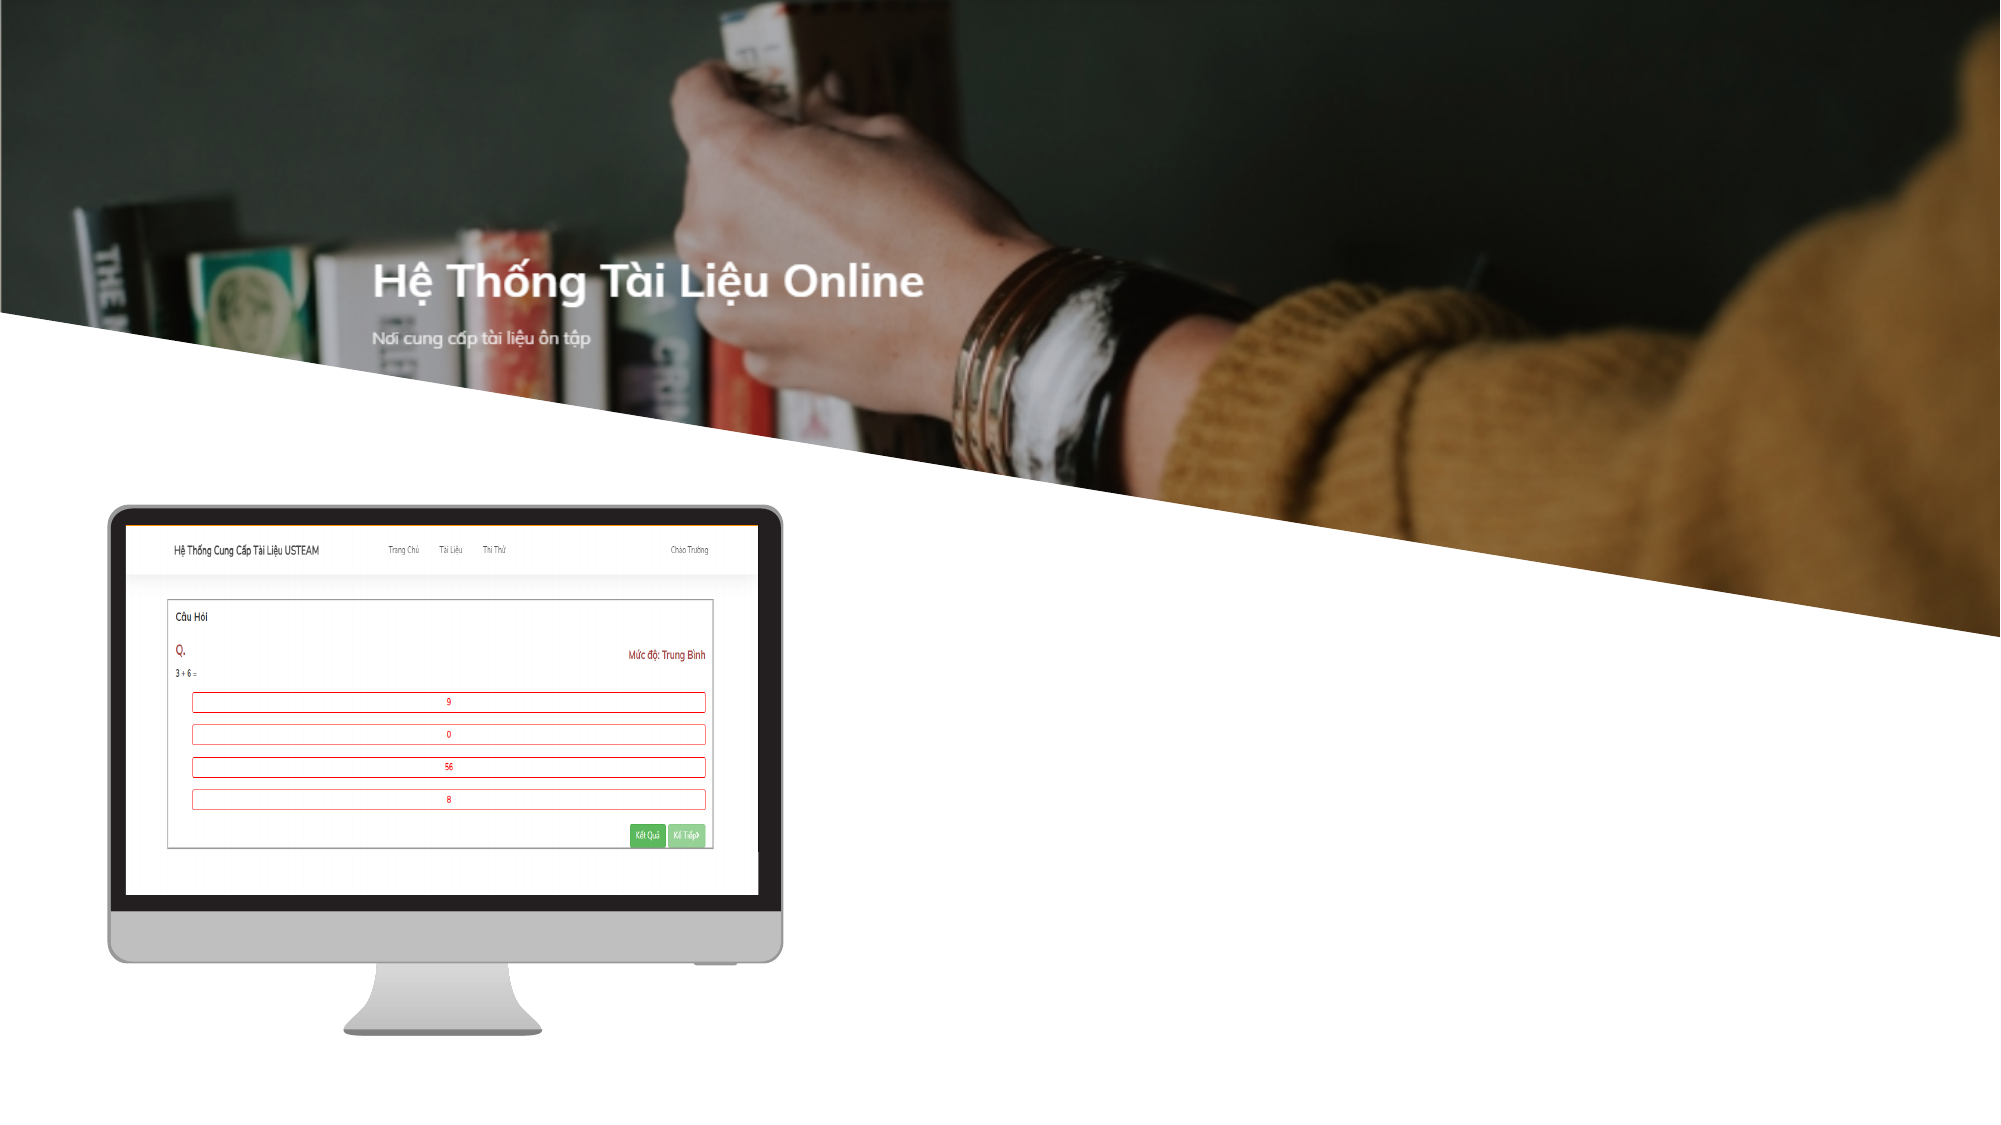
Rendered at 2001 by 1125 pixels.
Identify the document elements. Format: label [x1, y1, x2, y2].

picture [0, 0, 2000, 895]
